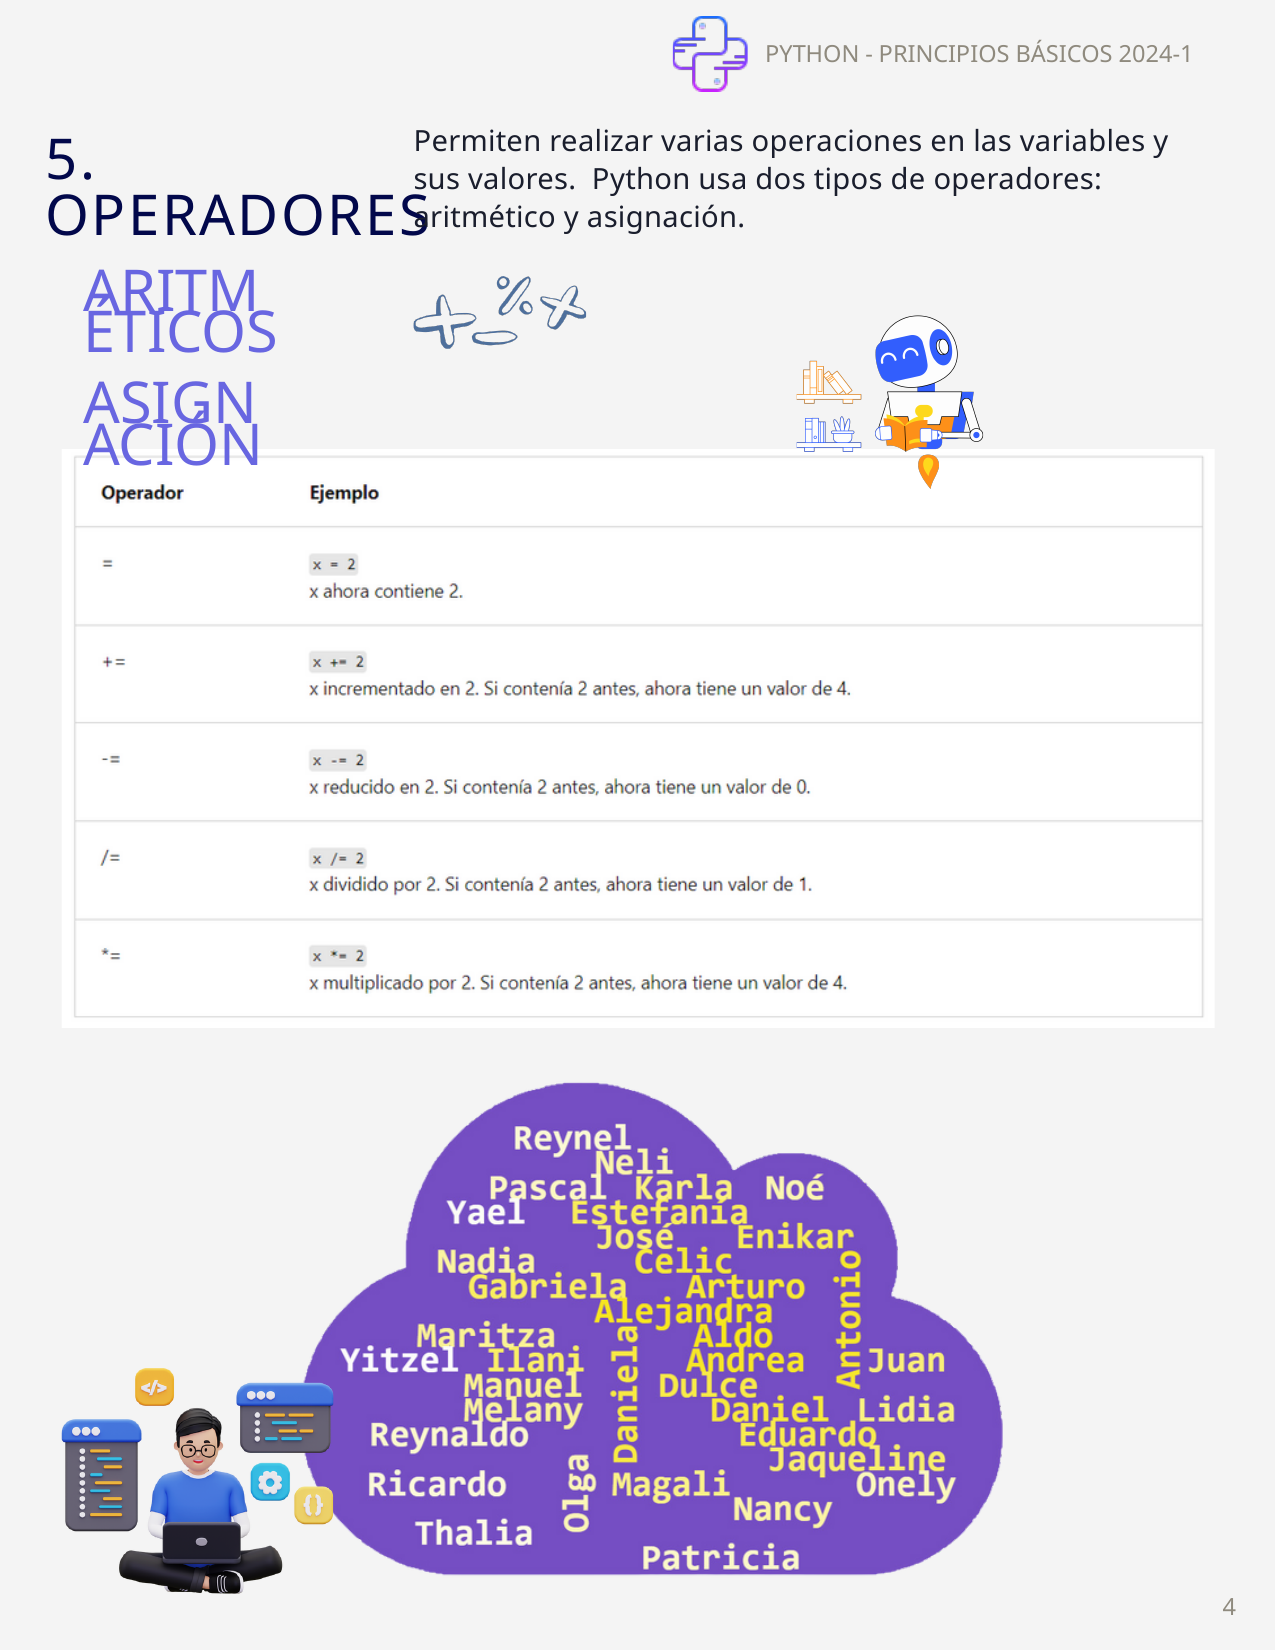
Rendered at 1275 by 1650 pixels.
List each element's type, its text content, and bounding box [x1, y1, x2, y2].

text_box PYTHON - PRINCIPIOS BÁSICOS 2024-1 [765, 34, 1250, 68]
text_box [61, 449, 1215, 1028]
text_box 4 [1193, 1587, 1236, 1621]
text_box [672, 16, 748, 92]
text_box 5. OPERADORES [45, 135, 445, 247]
text_box [61, 1368, 334, 1594]
text_box [413, 276, 587, 349]
text_box ASIGNACIÓN [83, 393, 272, 477]
text_box Permiten realizar varias operaciones en las variables y sus valores. Python usa dos tipos de operadores: aritmético y asignación. [413, 119, 1215, 234]
text_box [218, 1064, 1058, 1608]
text_box ARITMÉTICOS [83, 281, 287, 365]
text_box [796, 312, 984, 489]
